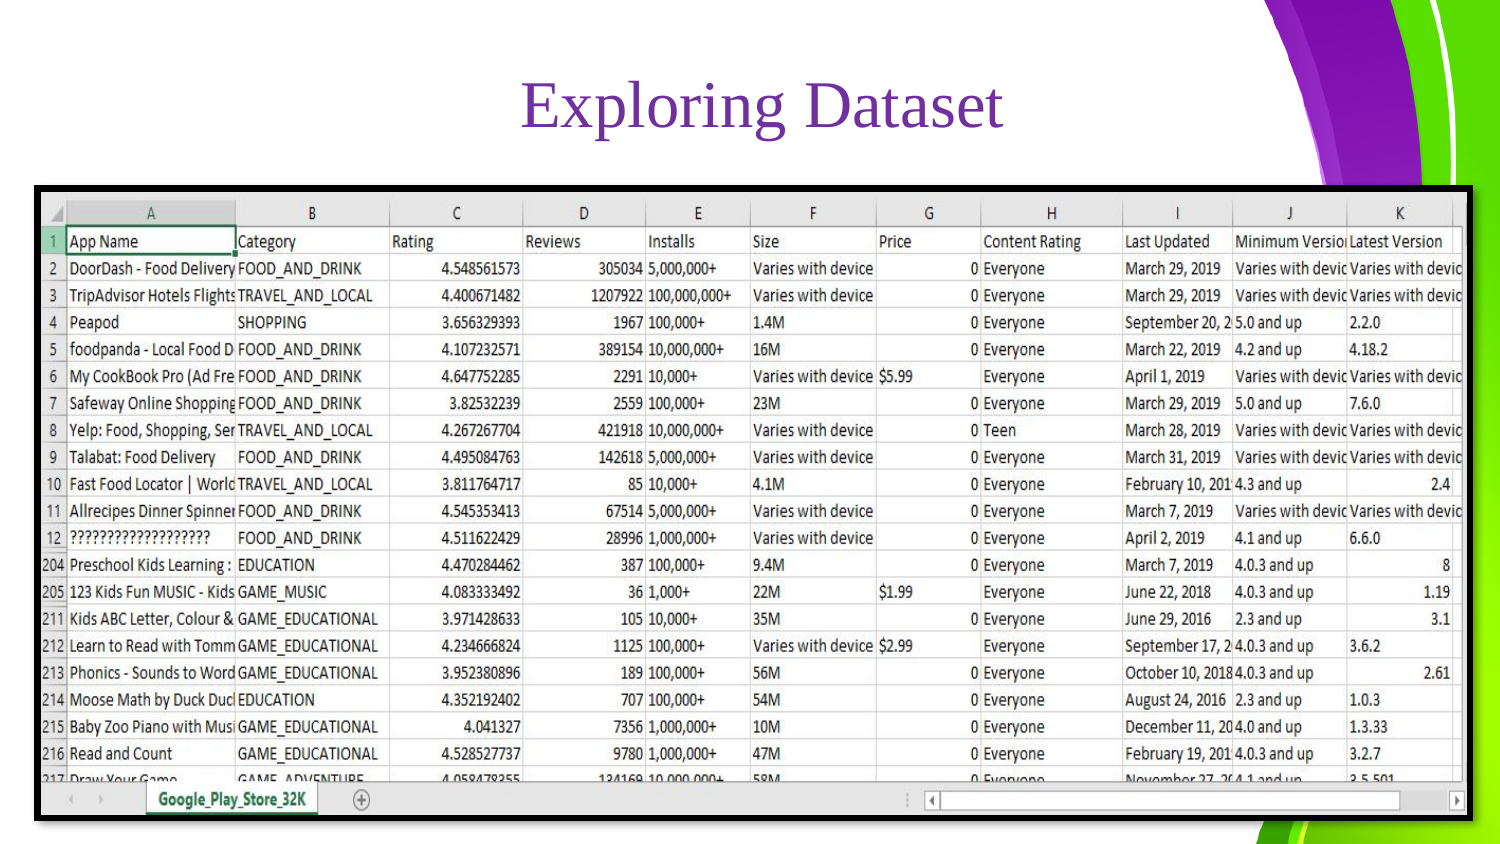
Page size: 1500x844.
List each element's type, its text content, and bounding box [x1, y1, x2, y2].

title Exploring Dataset [77, 42, 1432, 160]
picture [0, 0, 1500, 844]
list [40, 191, 1467, 816]
